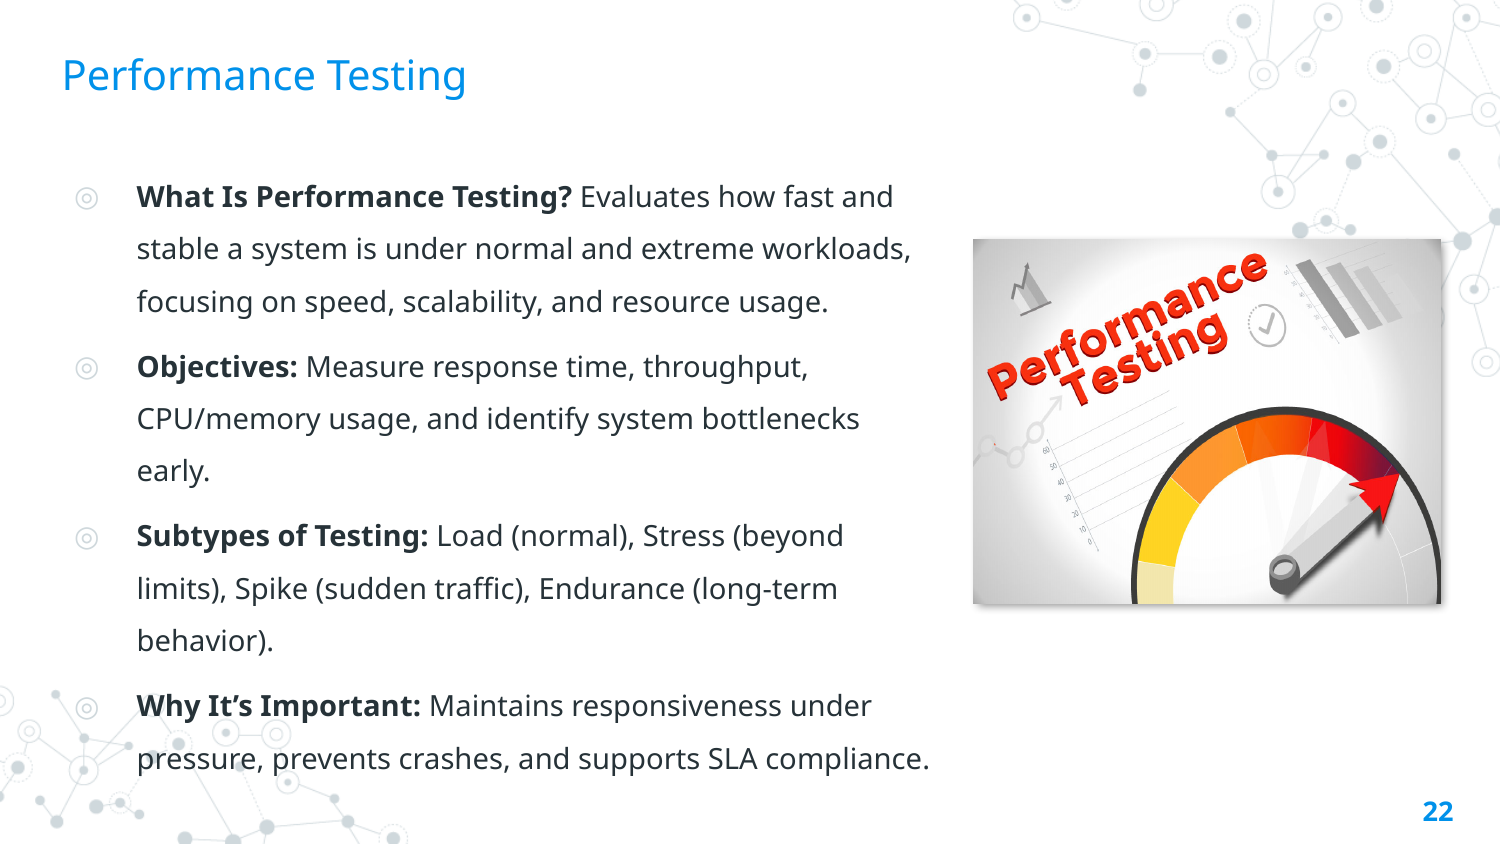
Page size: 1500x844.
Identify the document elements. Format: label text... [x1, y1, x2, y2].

slide_number 22 [1378, 779, 1469, 844]
list What Is Performance Testing? Evaluates how fast and stable a system is under normal and extreme workloads, focusing on speed, scalability, and resource usage. Objectives: Measure response time, throughput, CPU/memory usage, and identify system bottlenecks early. Subtypes of Testing: Load (normal), Stress (beyond limits), Spike (sudden traffic), Endurance (long-term behavior). Why It’s Important: Maintains responsiveness under pressure, prevents crashes, and supports SLA compliance. [46, 145, 947, 699]
title Performance Testing [46, 34, 1289, 114]
picture [0, 0, 1500, 844]
